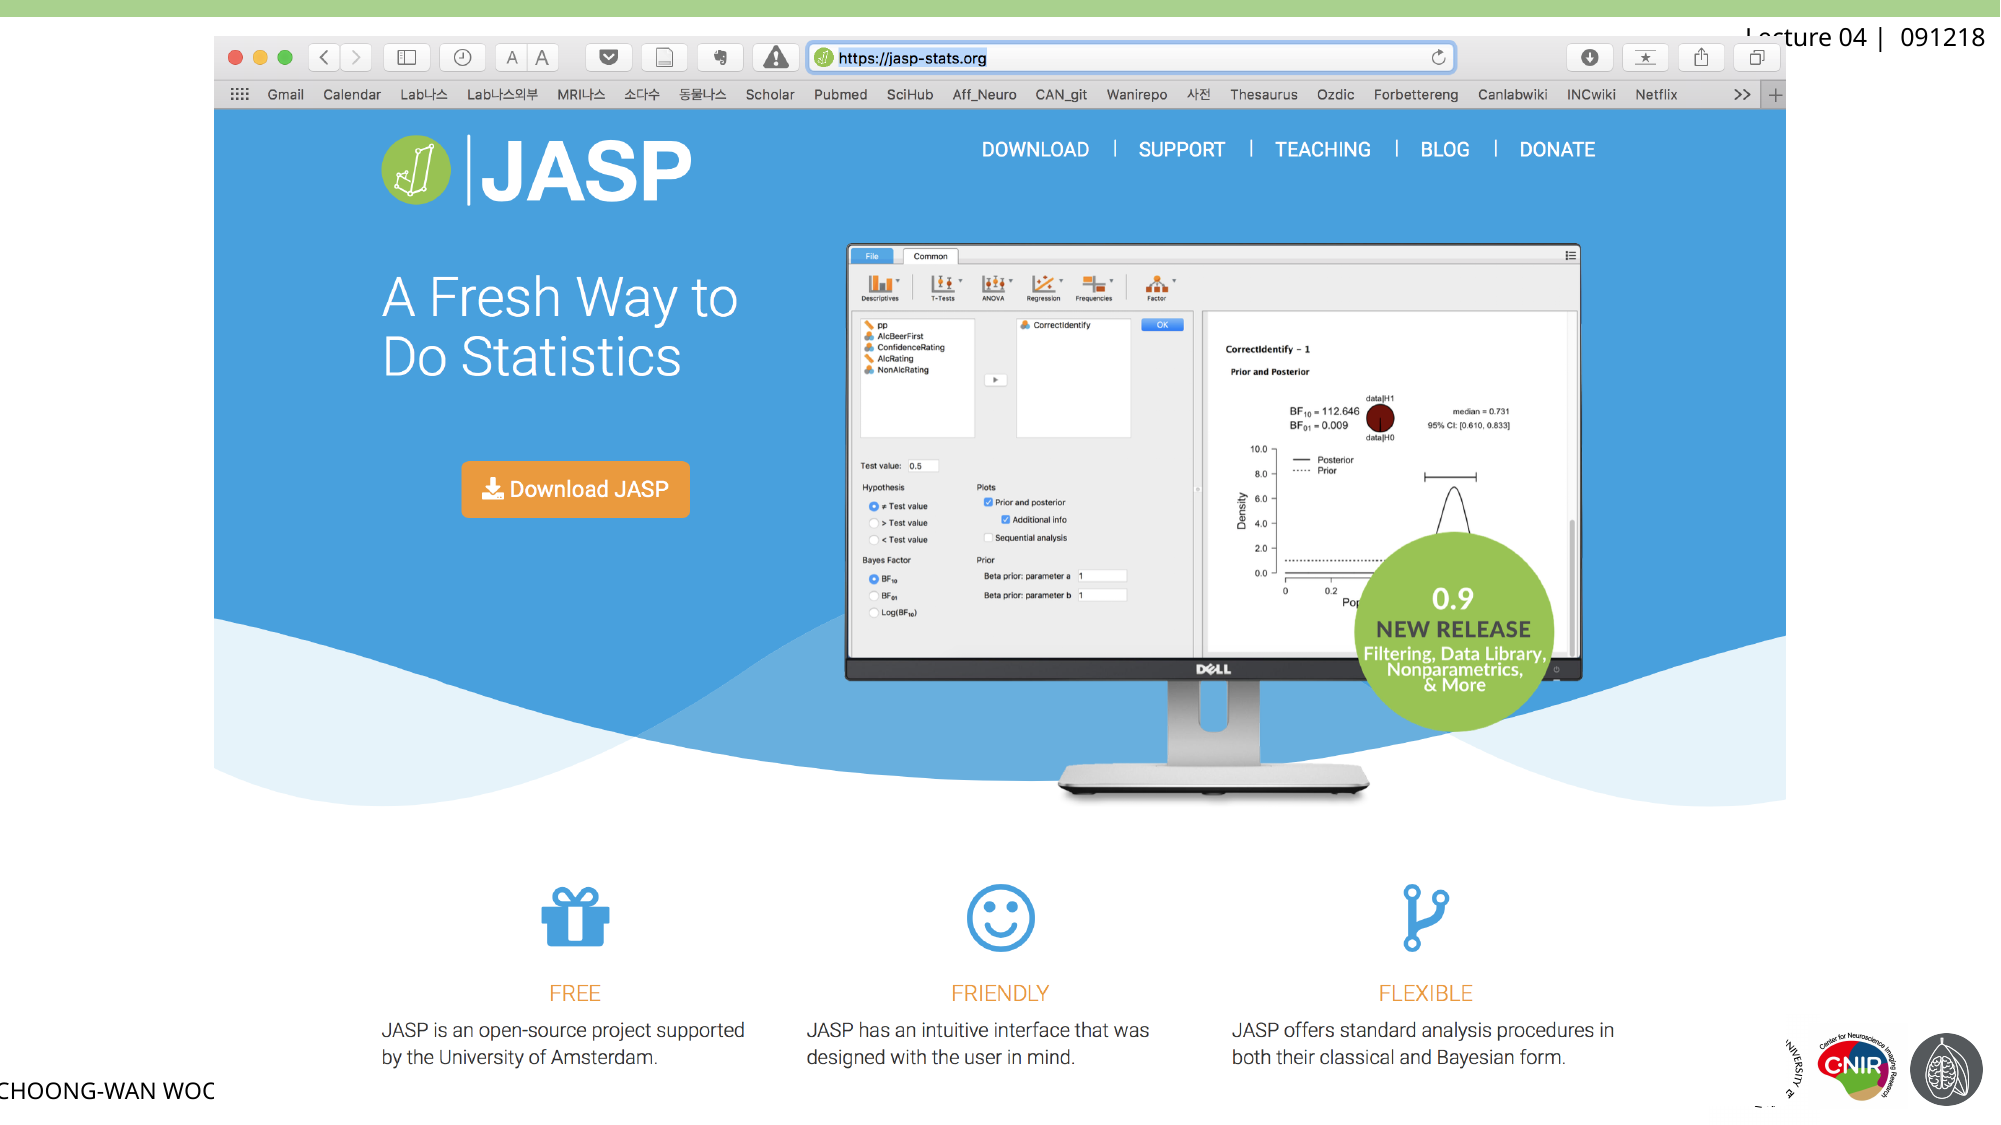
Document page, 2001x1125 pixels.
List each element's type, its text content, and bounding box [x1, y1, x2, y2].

picture [214, 36, 1786, 1106]
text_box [1709, 1014, 1983, 1125]
text_box [0, 0, 2000, 18]
text_box Lecture 04 | 091218 [1623, 13, 2000, 59]
text_box CHOONG-WAN WOO | COCOAN lab | http://cocoanlab.github.io [0, 1069, 727, 1116]
